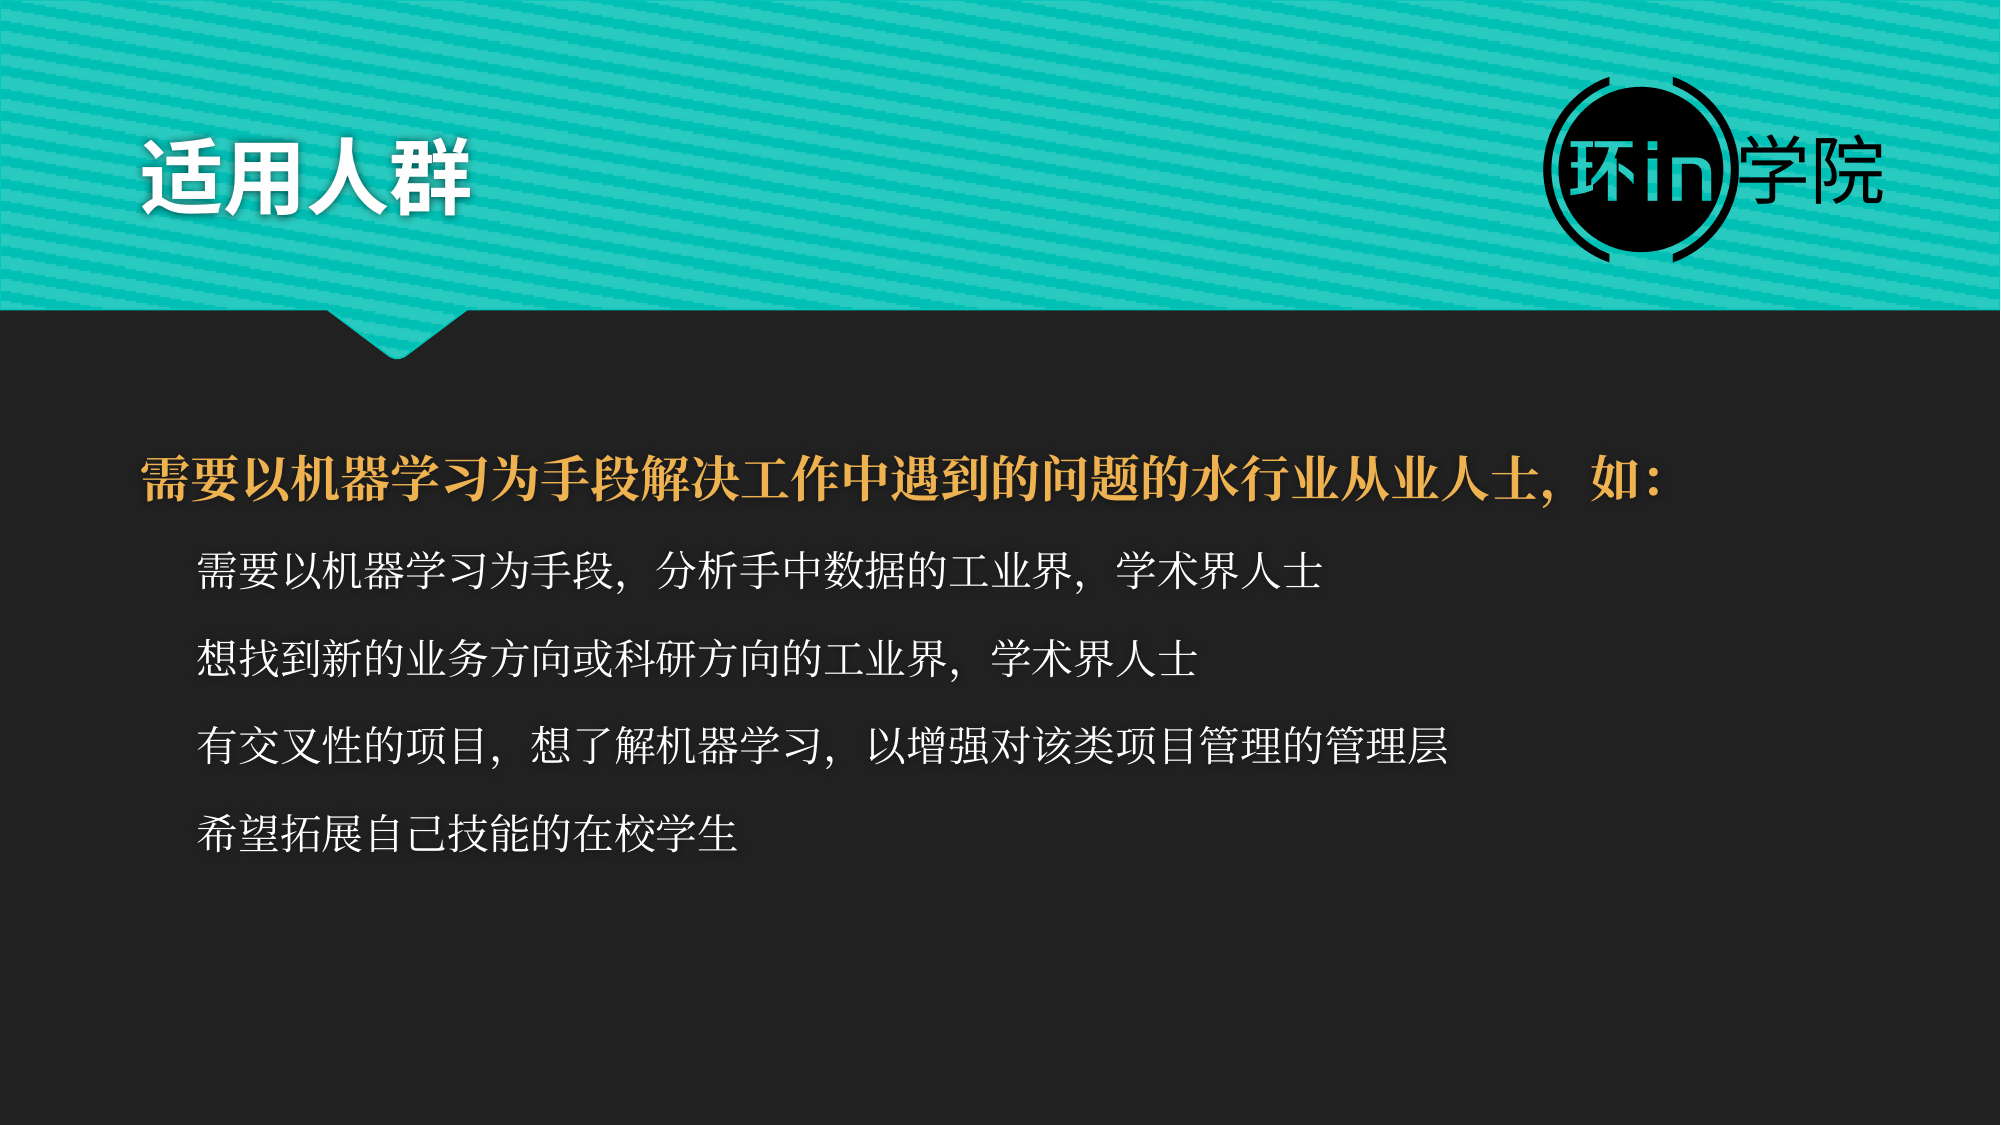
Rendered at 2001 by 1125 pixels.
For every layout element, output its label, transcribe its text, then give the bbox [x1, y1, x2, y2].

title 适用人群 [132, 73, 1868, 233]
list 需要以机器学习为手段解决工作中遇到的问题的水行业从业人士，如： 需要以机器学习为手段，分析手中数据的工业界，学术界人士 想找到新的业务方向或科研方向的工业界，学术界人士 有交叉性的项目，想了解机器学习，以增强对该类项目管理的管理层 希望拓展自己技能的在校学生 [132, 403, 1930, 872]
picture [1, 0, 1999, 357]
